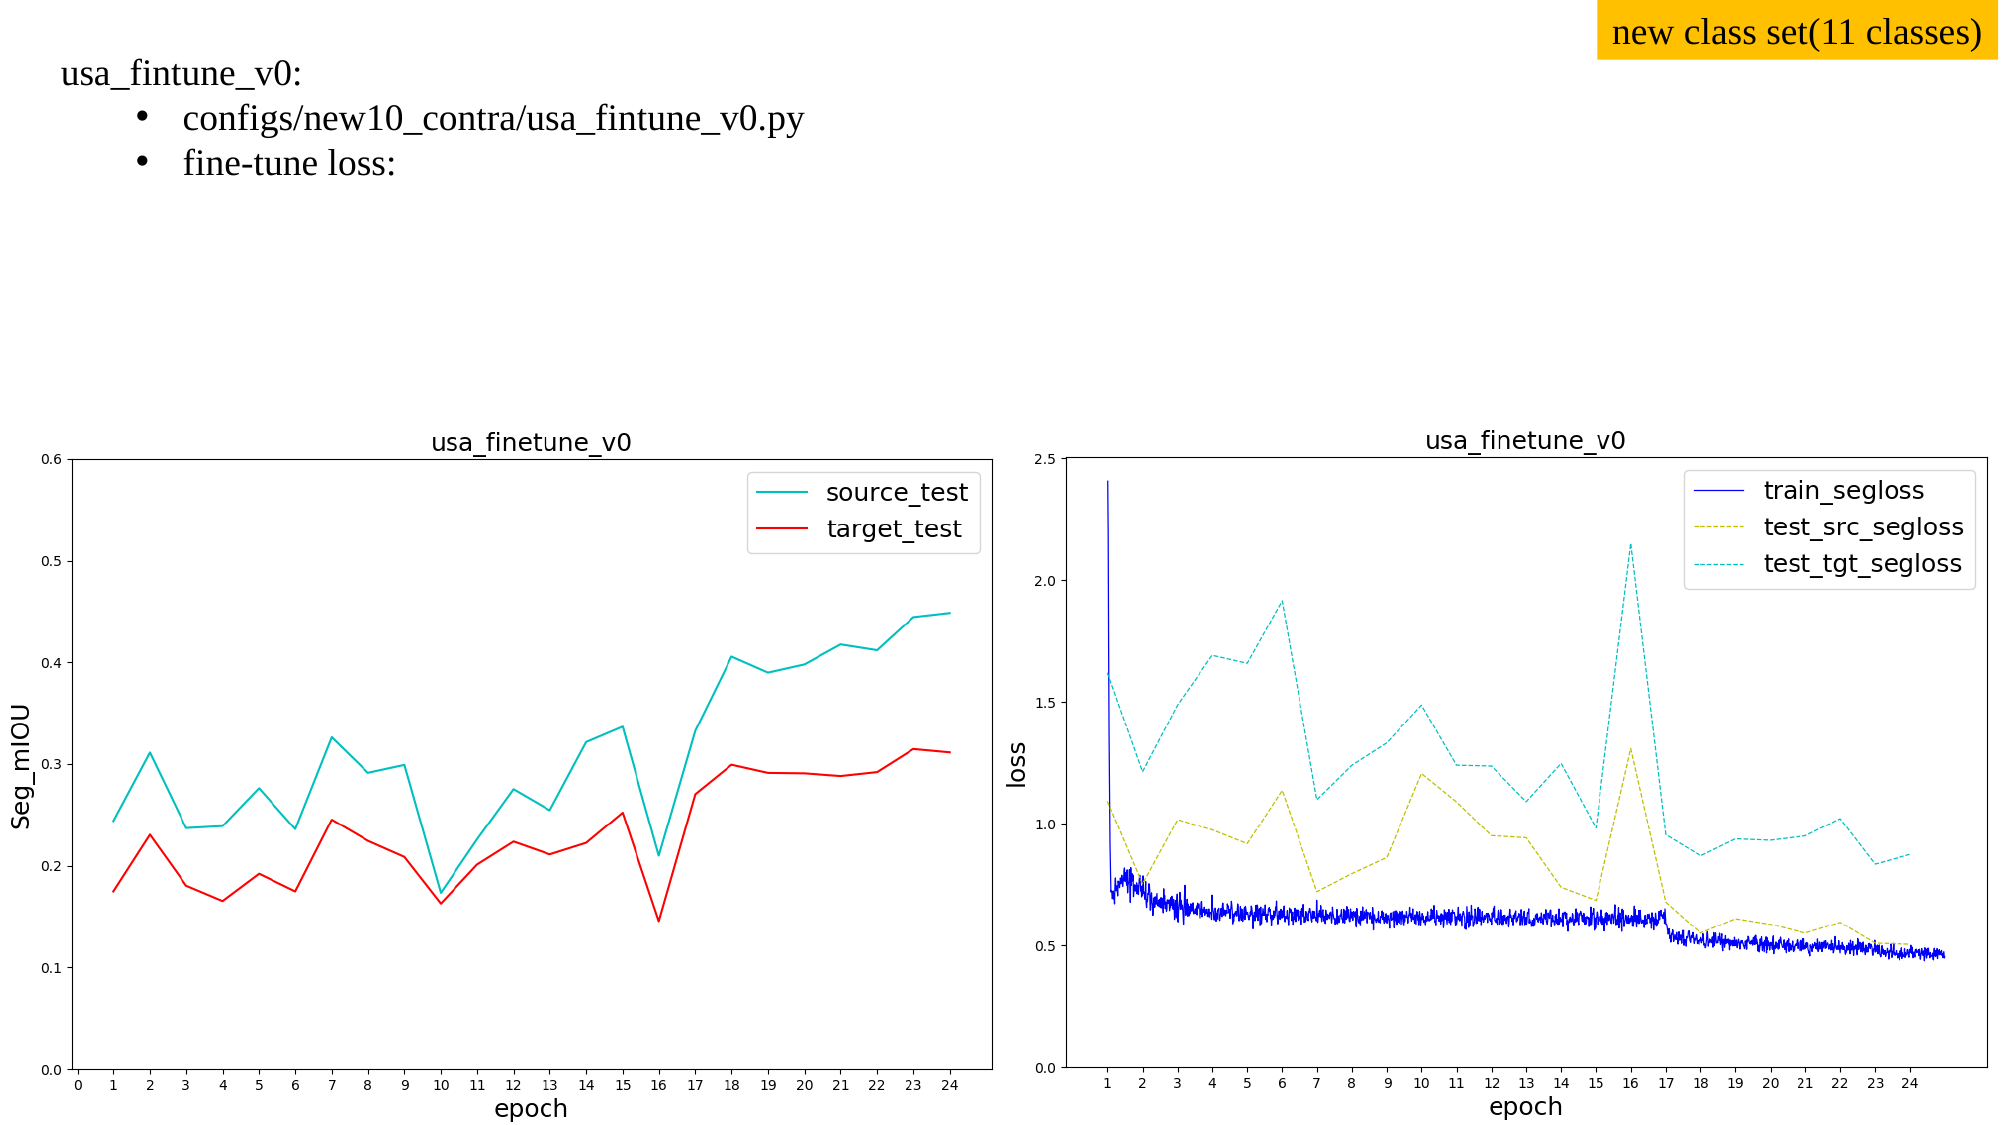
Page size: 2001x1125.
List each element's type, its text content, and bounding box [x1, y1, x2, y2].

text_box new class set(11 classes) [1597, 0, 1999, 60]
picture [0, 424, 2000, 1125]
